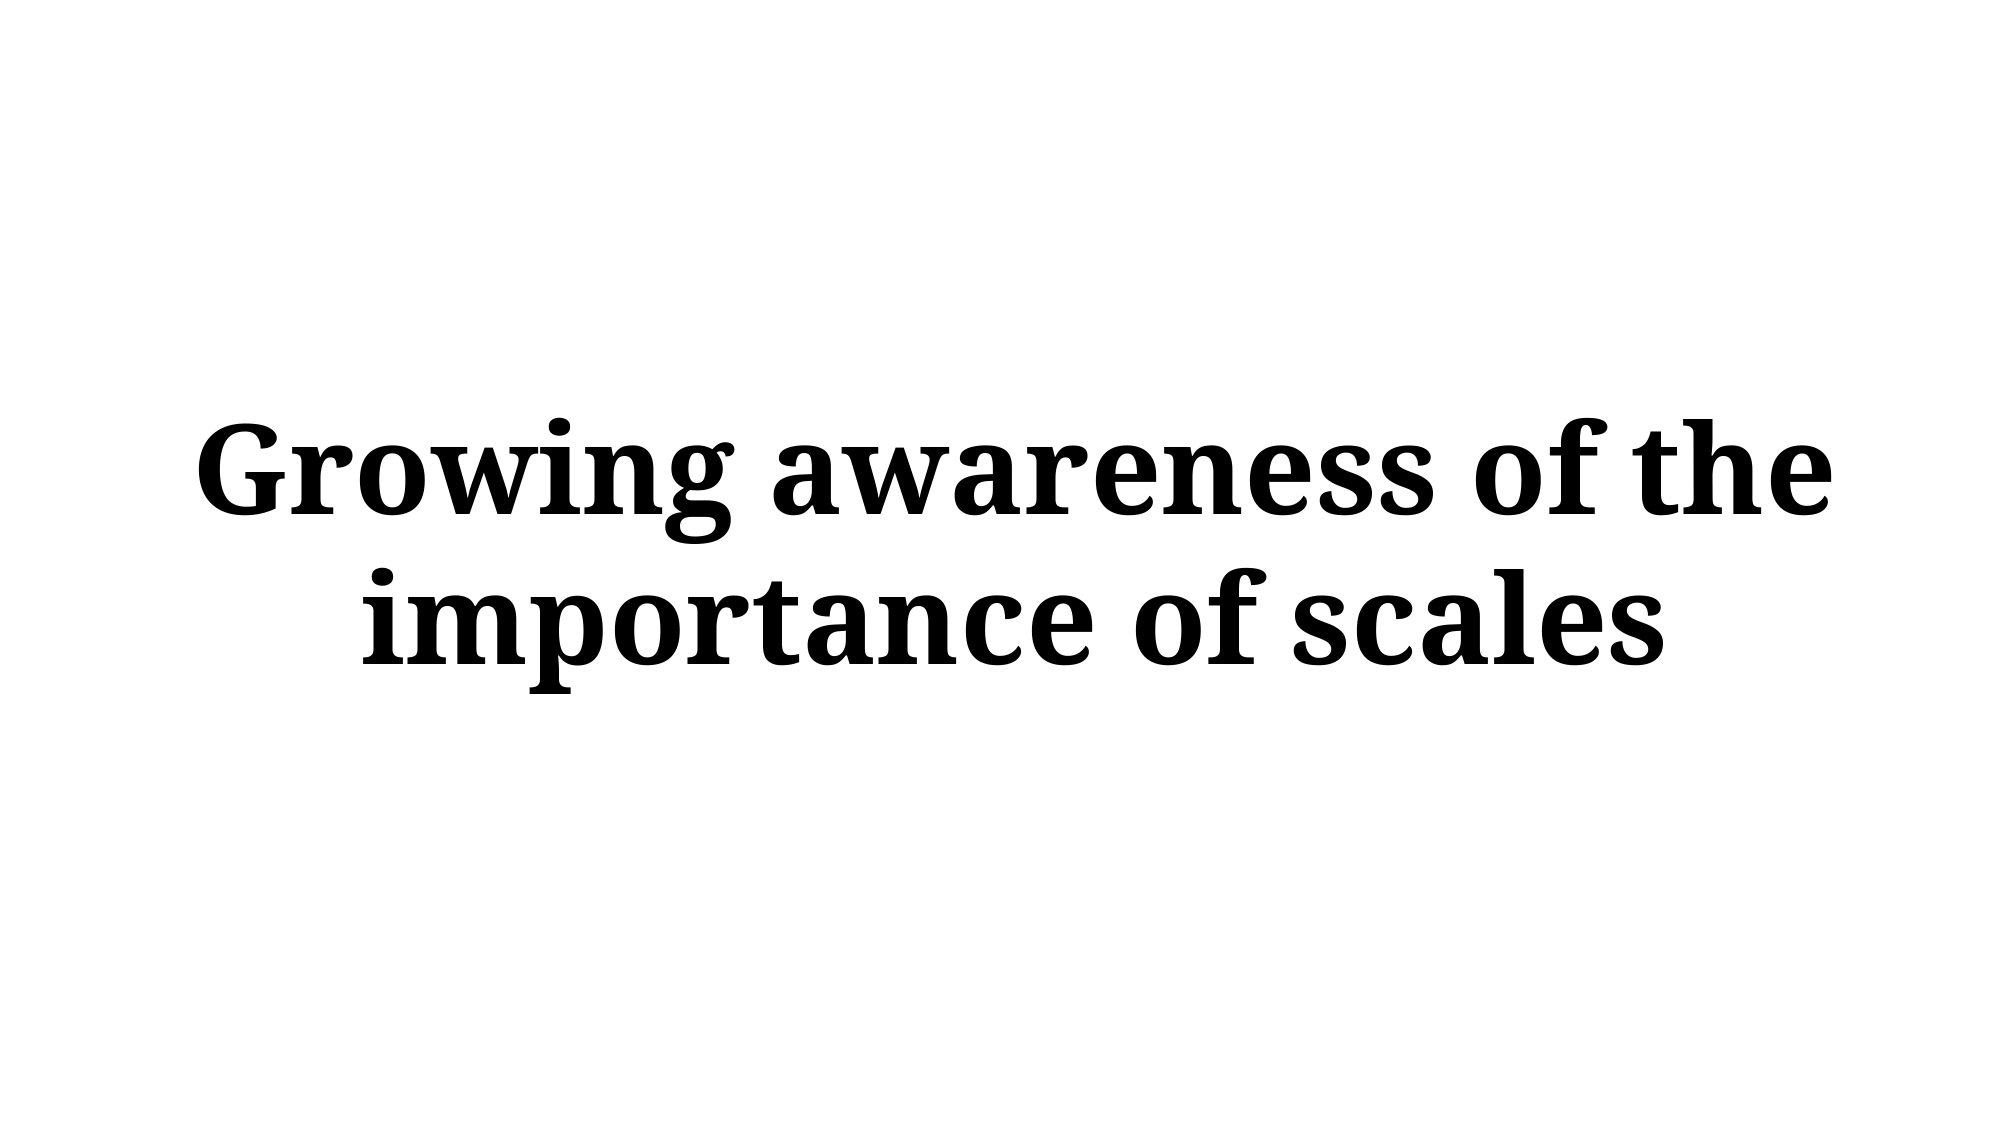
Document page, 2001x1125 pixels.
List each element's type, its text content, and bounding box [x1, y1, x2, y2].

text_box Growing awareness of the importance of scales [30, 382, 2000, 697]
